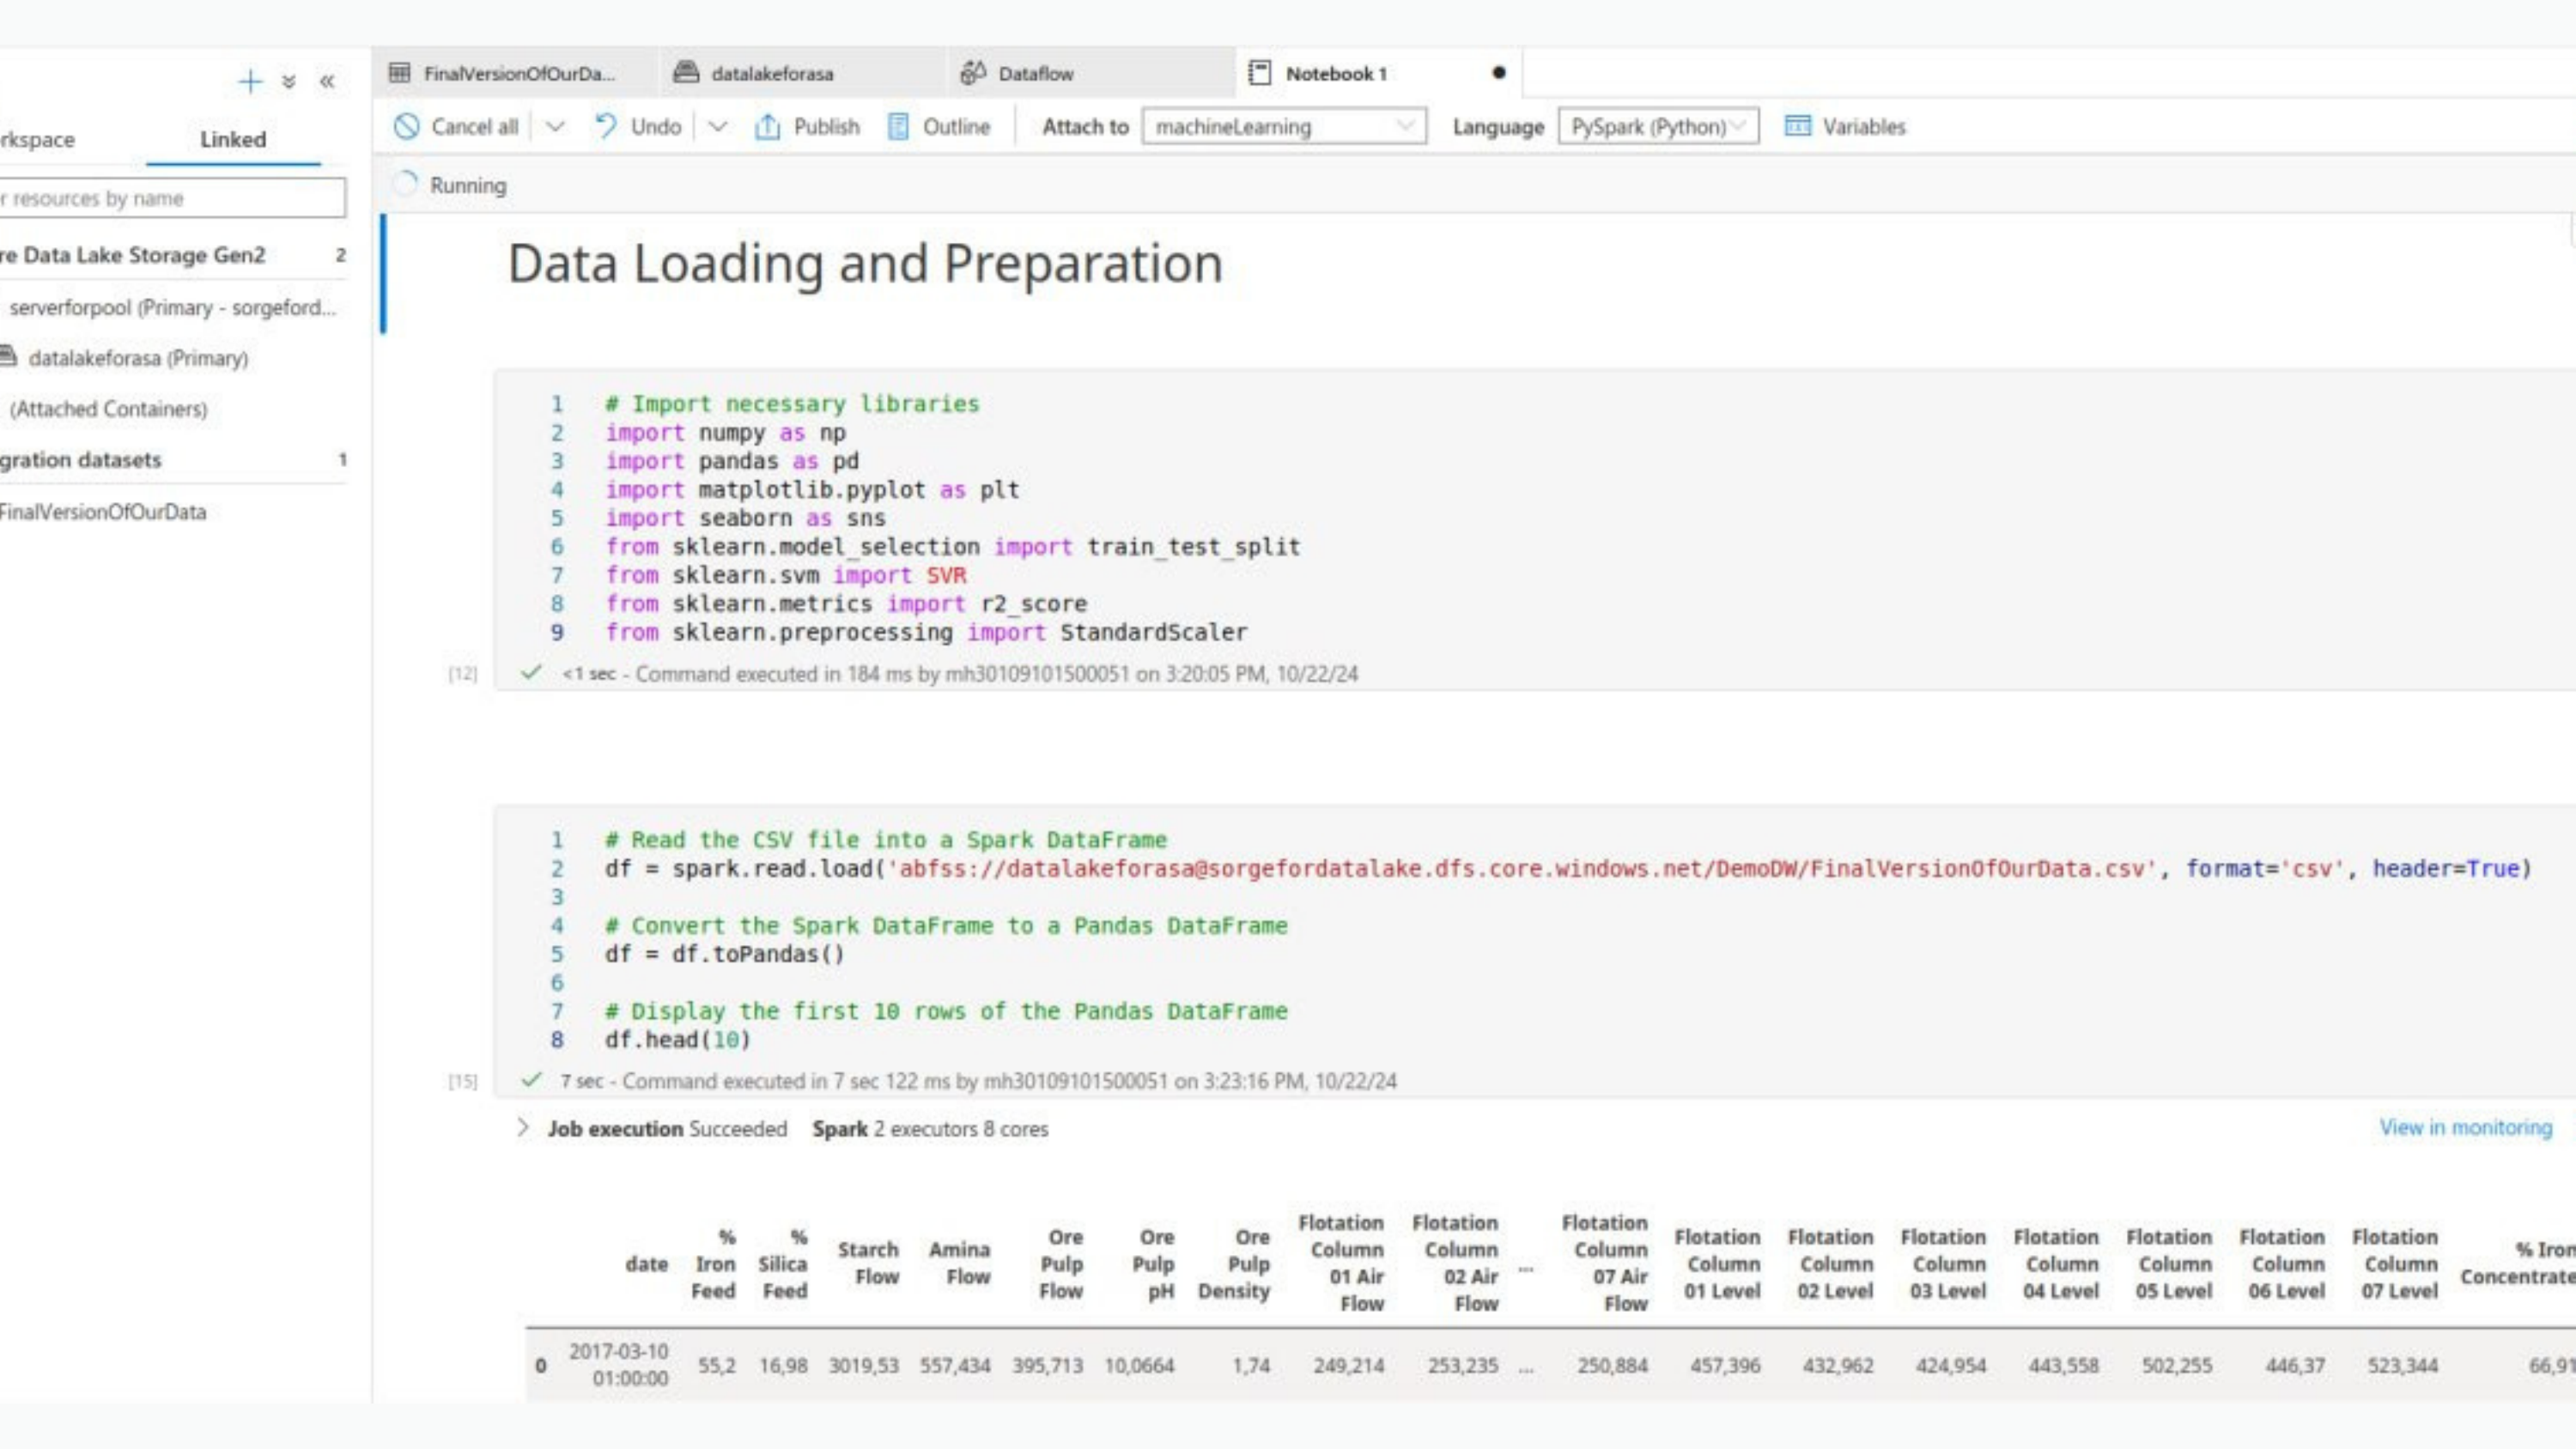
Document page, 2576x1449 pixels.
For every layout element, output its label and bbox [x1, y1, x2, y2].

text_box [0, 45, 2576, 1404]
